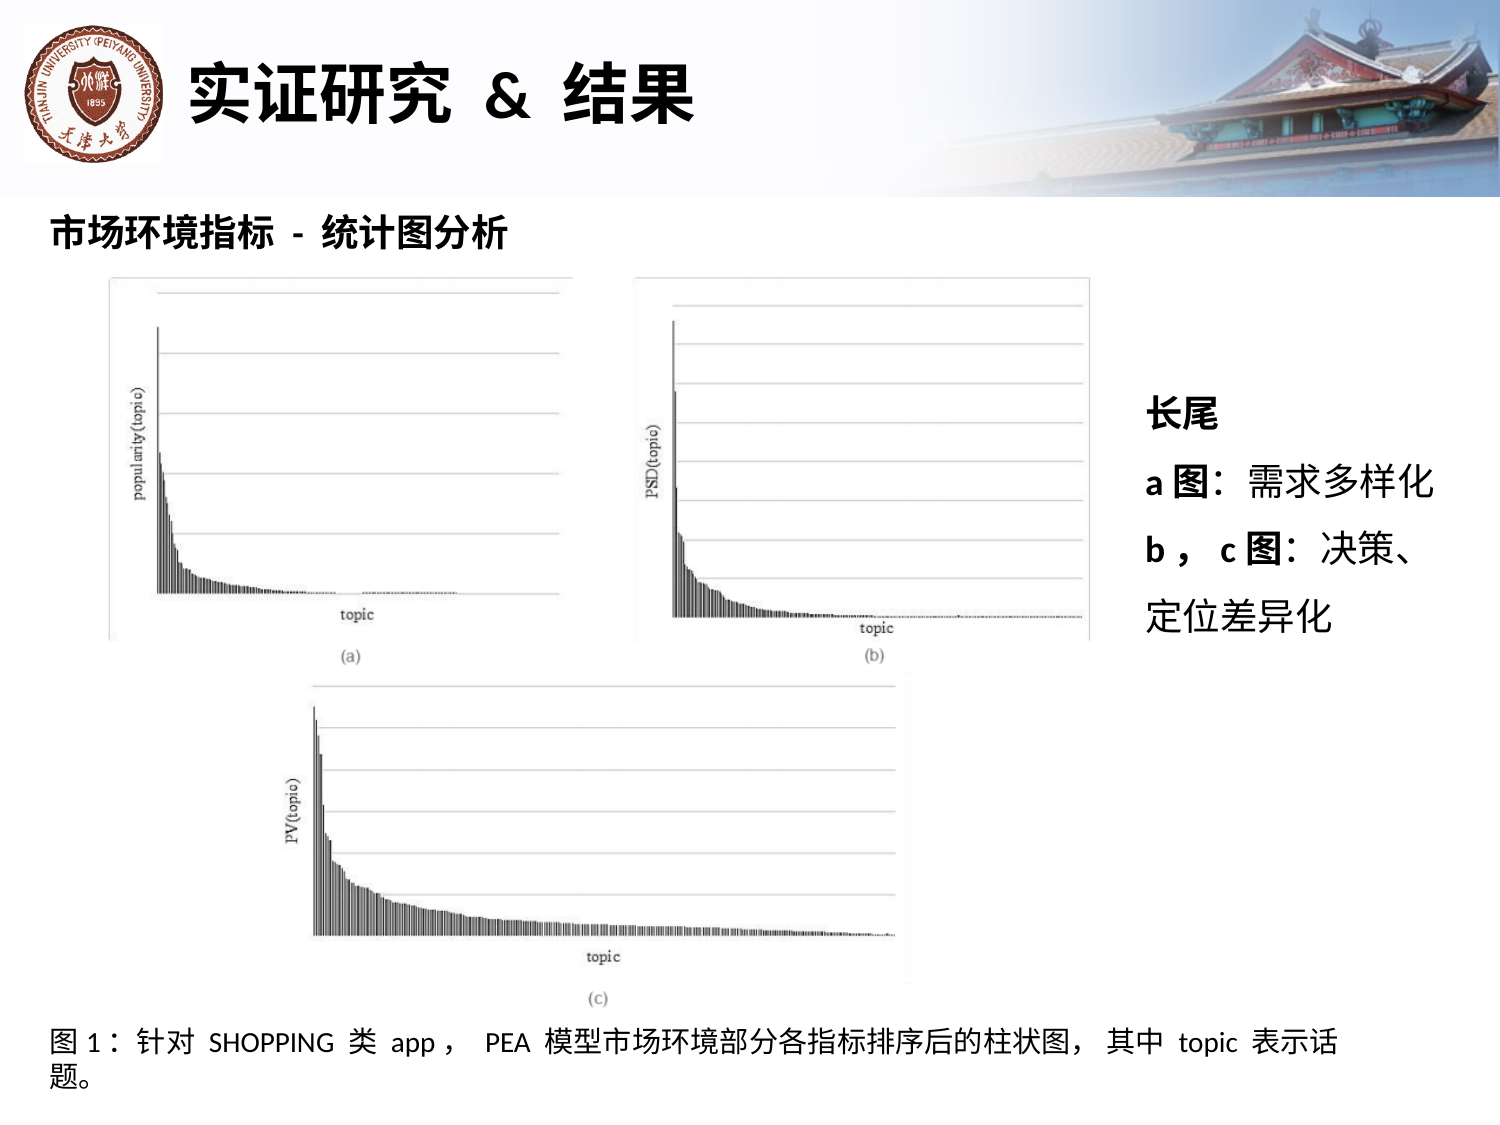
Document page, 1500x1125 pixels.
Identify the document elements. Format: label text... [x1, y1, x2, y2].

title 实证研究 & 结果 [171, 0, 1397, 186]
picture [89, 261, 1110, 1017]
text_box 市场环境指标 - 统计图分析 [35, 201, 743, 262]
picture [0, 0, 1500, 197]
text_box 长尾 a图：需求多样化 b，c图：决策、定位差异化 [1130, 360, 1457, 645]
text_box 图1：针对 SHOPPING 类 app， PEA 模型市场环境部分各指标排序后的柱状图， 其中 topic 表示话题。 [35, 1016, 1368, 1102]
